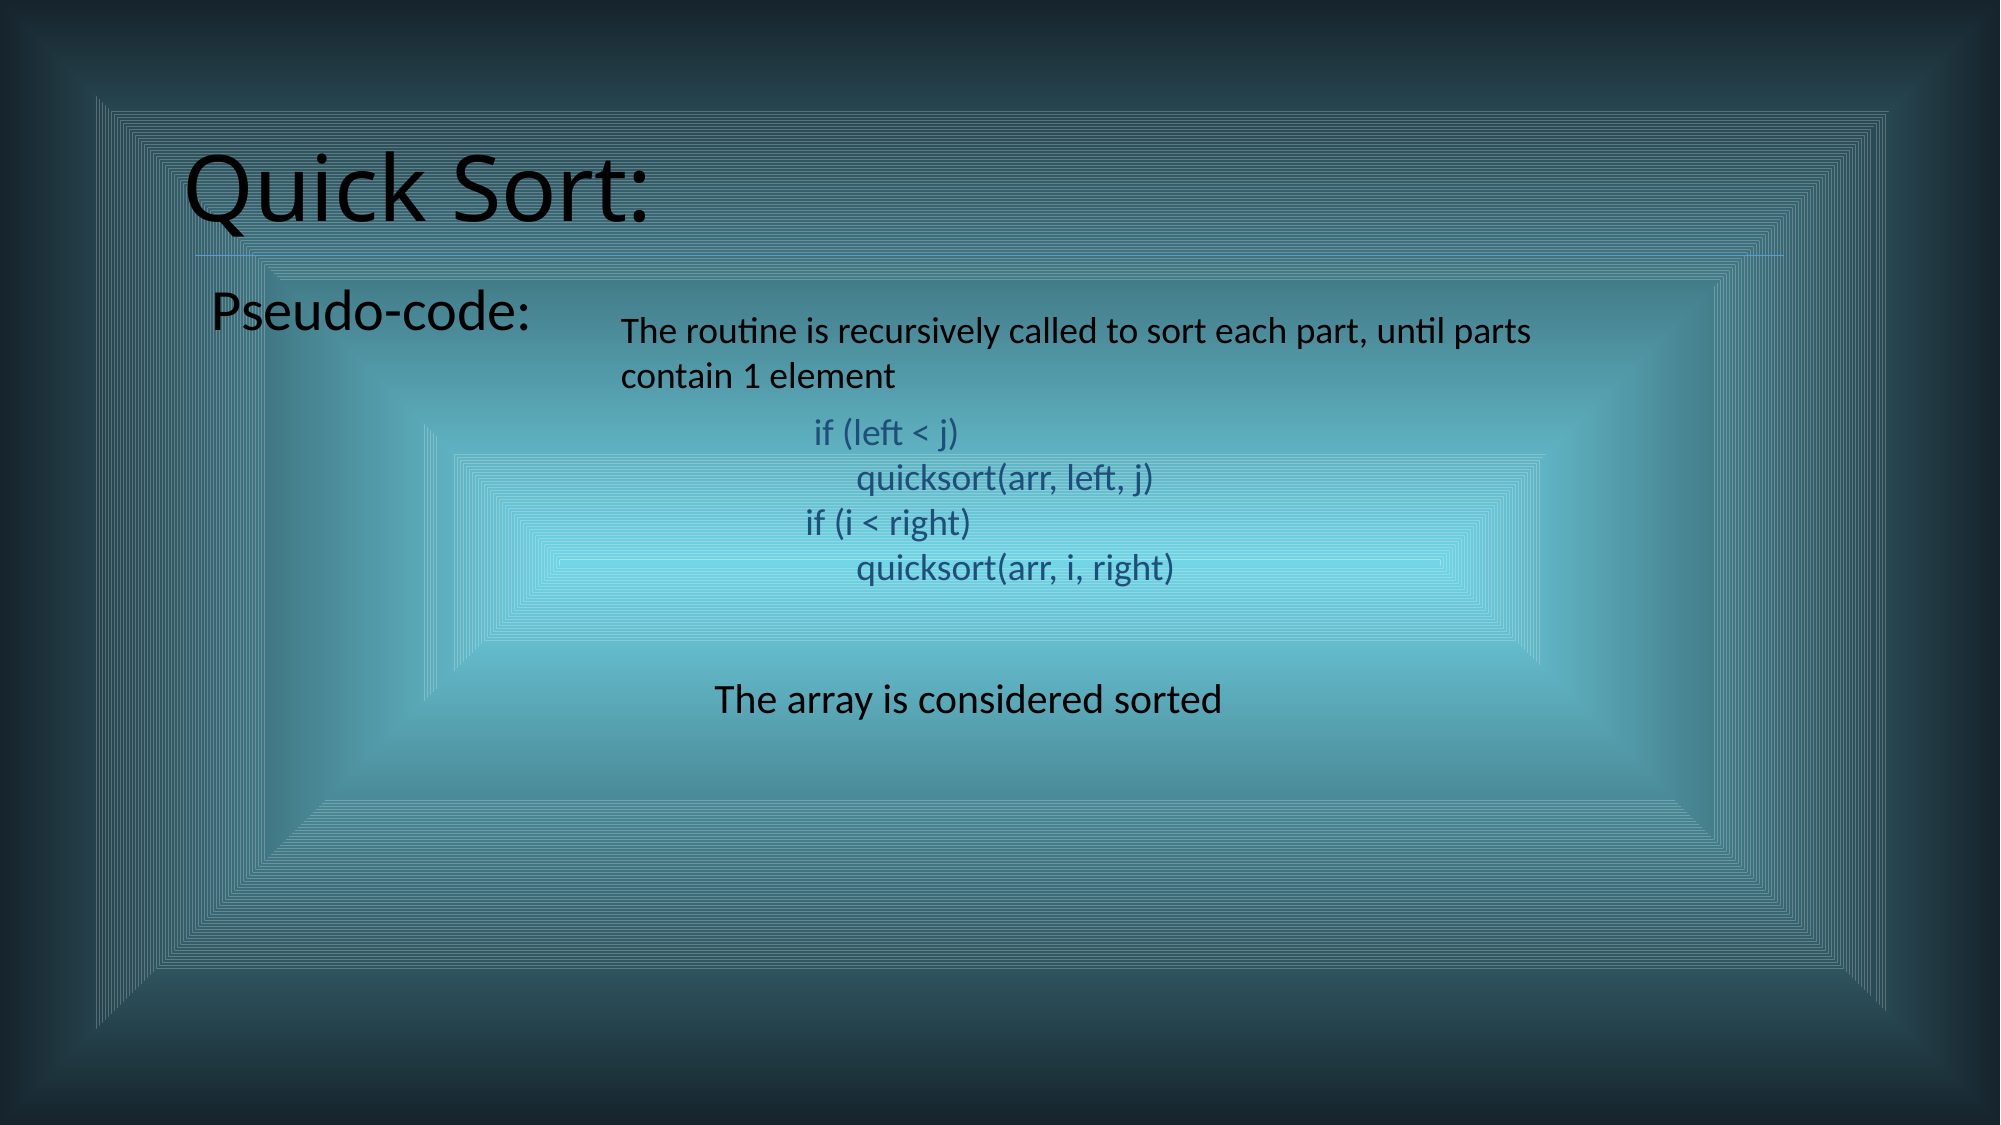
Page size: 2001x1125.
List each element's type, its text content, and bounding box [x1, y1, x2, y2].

text_box if (left < j) quicksort(arr, left, j) if (i < right) quicksort(arr, i, right) [739, 448, 1191, 595]
text_box The array is considered sorted [699, 664, 1579, 730]
text_box Pseudo-code: [197, 264, 548, 350]
title Quick Sort: [167, 82, 1893, 301]
text_box The routine is recursively called to sort each part, until parts contain 1 element [606, 298, 1548, 448]
